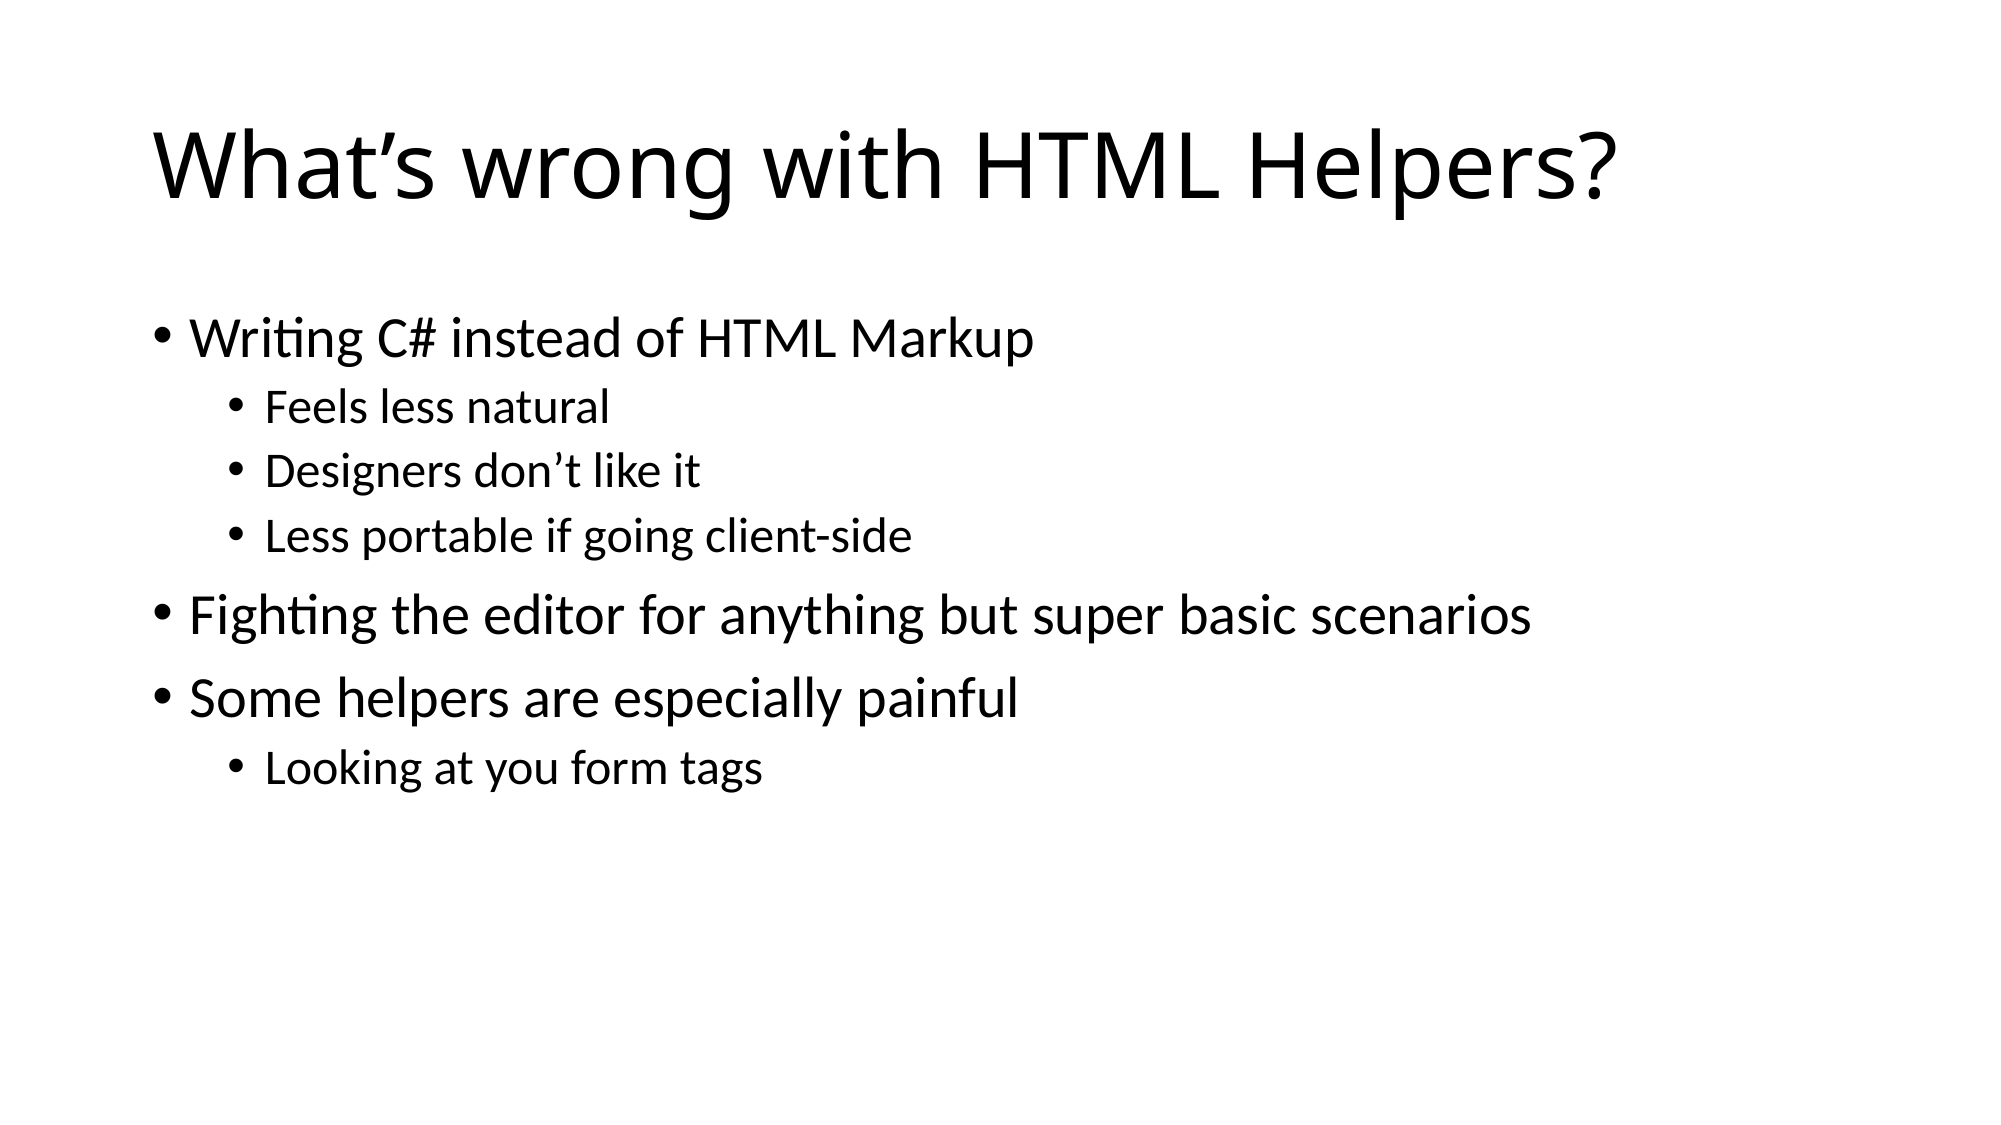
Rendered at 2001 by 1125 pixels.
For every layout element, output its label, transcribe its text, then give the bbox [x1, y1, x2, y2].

title What’s wrong with HTML Helpers? [137, 59, 1863, 278]
list Writing C# instead of HTML Markup Feels less natural Designers don’t like it Less portable if going client-side Fighting the editor for anything but super basic scenarios Some helpers are especially painful Looking at you form tags [137, 299, 1863, 1014]
